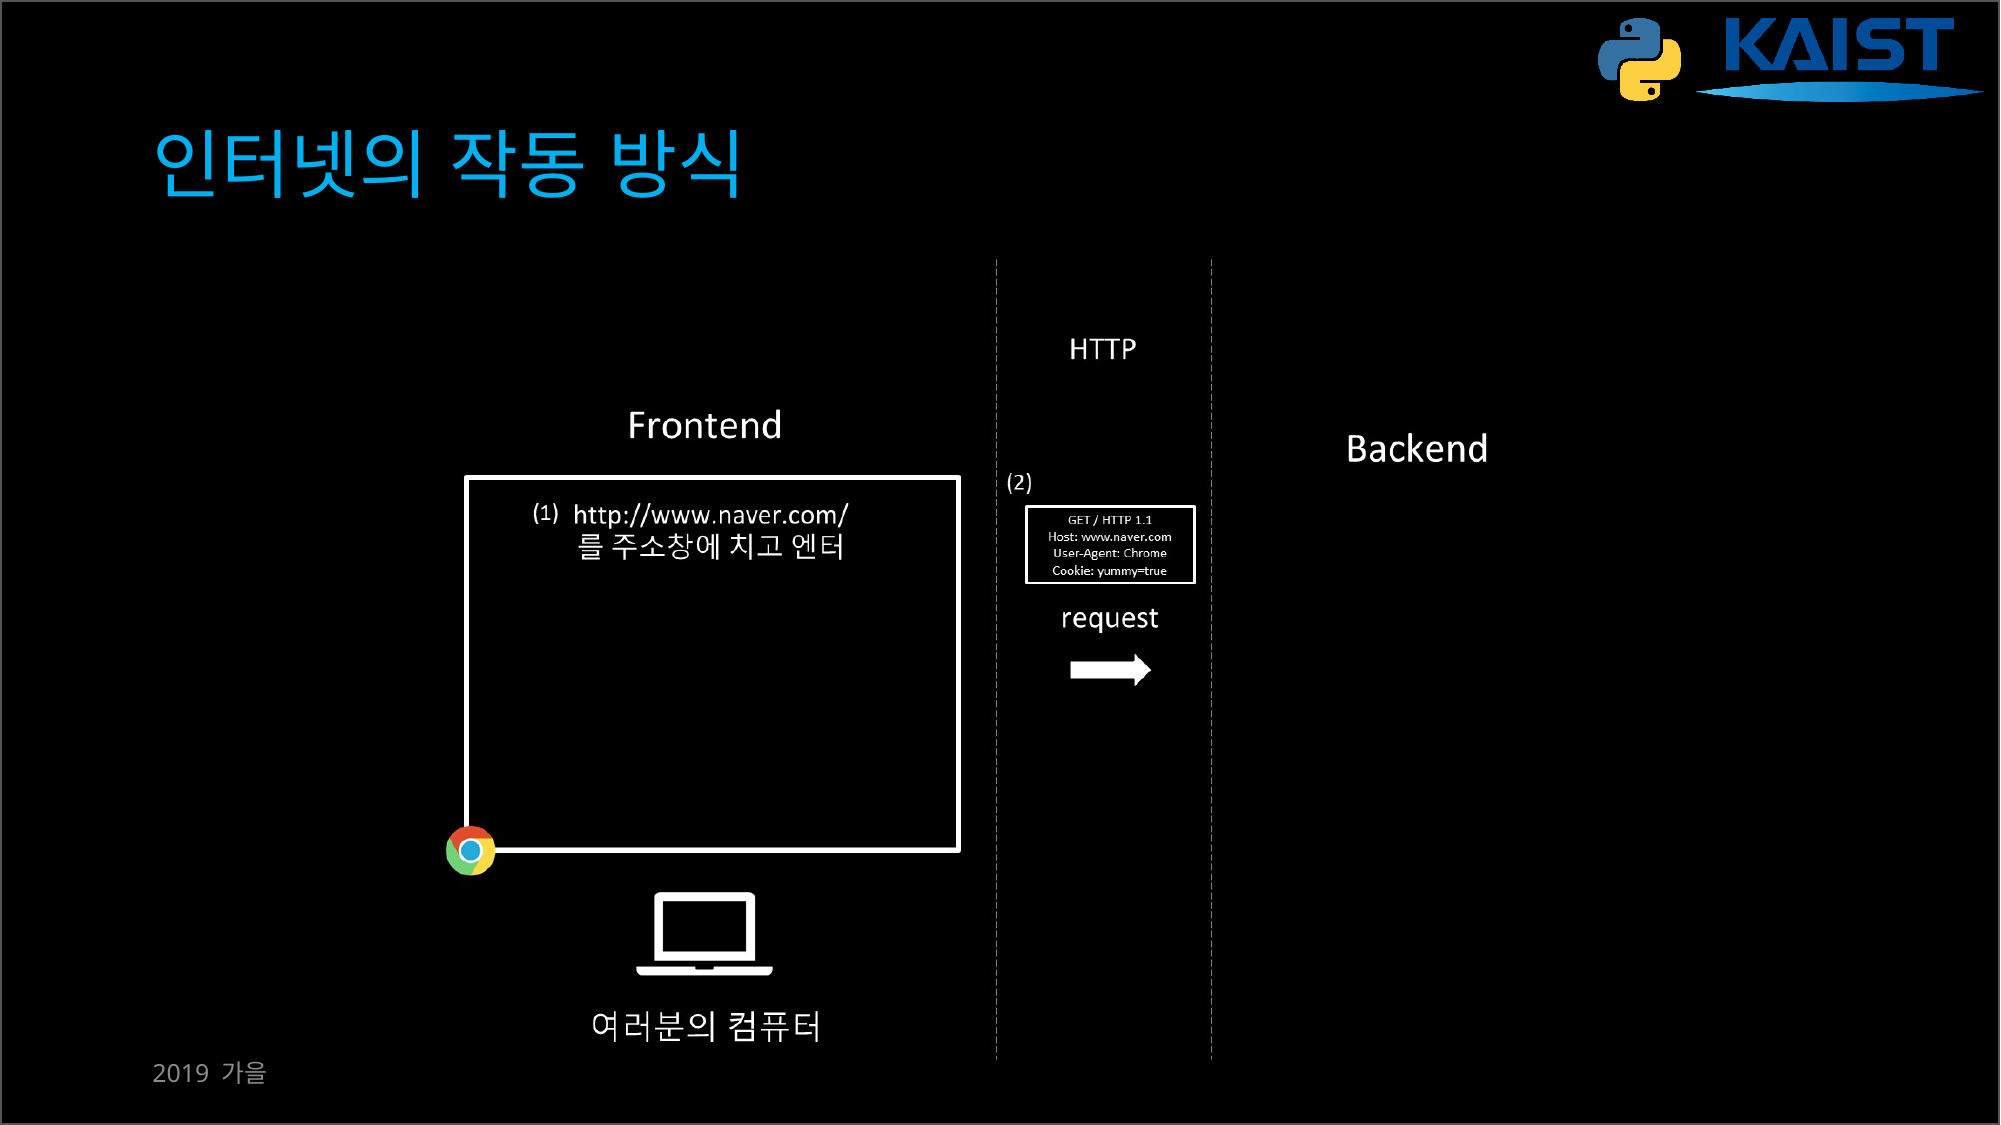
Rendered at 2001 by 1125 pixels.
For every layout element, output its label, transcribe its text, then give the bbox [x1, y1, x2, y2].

title 인터넷의 작동 방식 [137, 59, 1863, 278]
text_box [0, 0, 2000, 1125]
picture [1597, 18, 1681, 101]
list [1694, 18, 1985, 102]
slide_number 2019 가을 [137, 1042, 406, 1103]
picture [406, 219, 1594, 1111]
